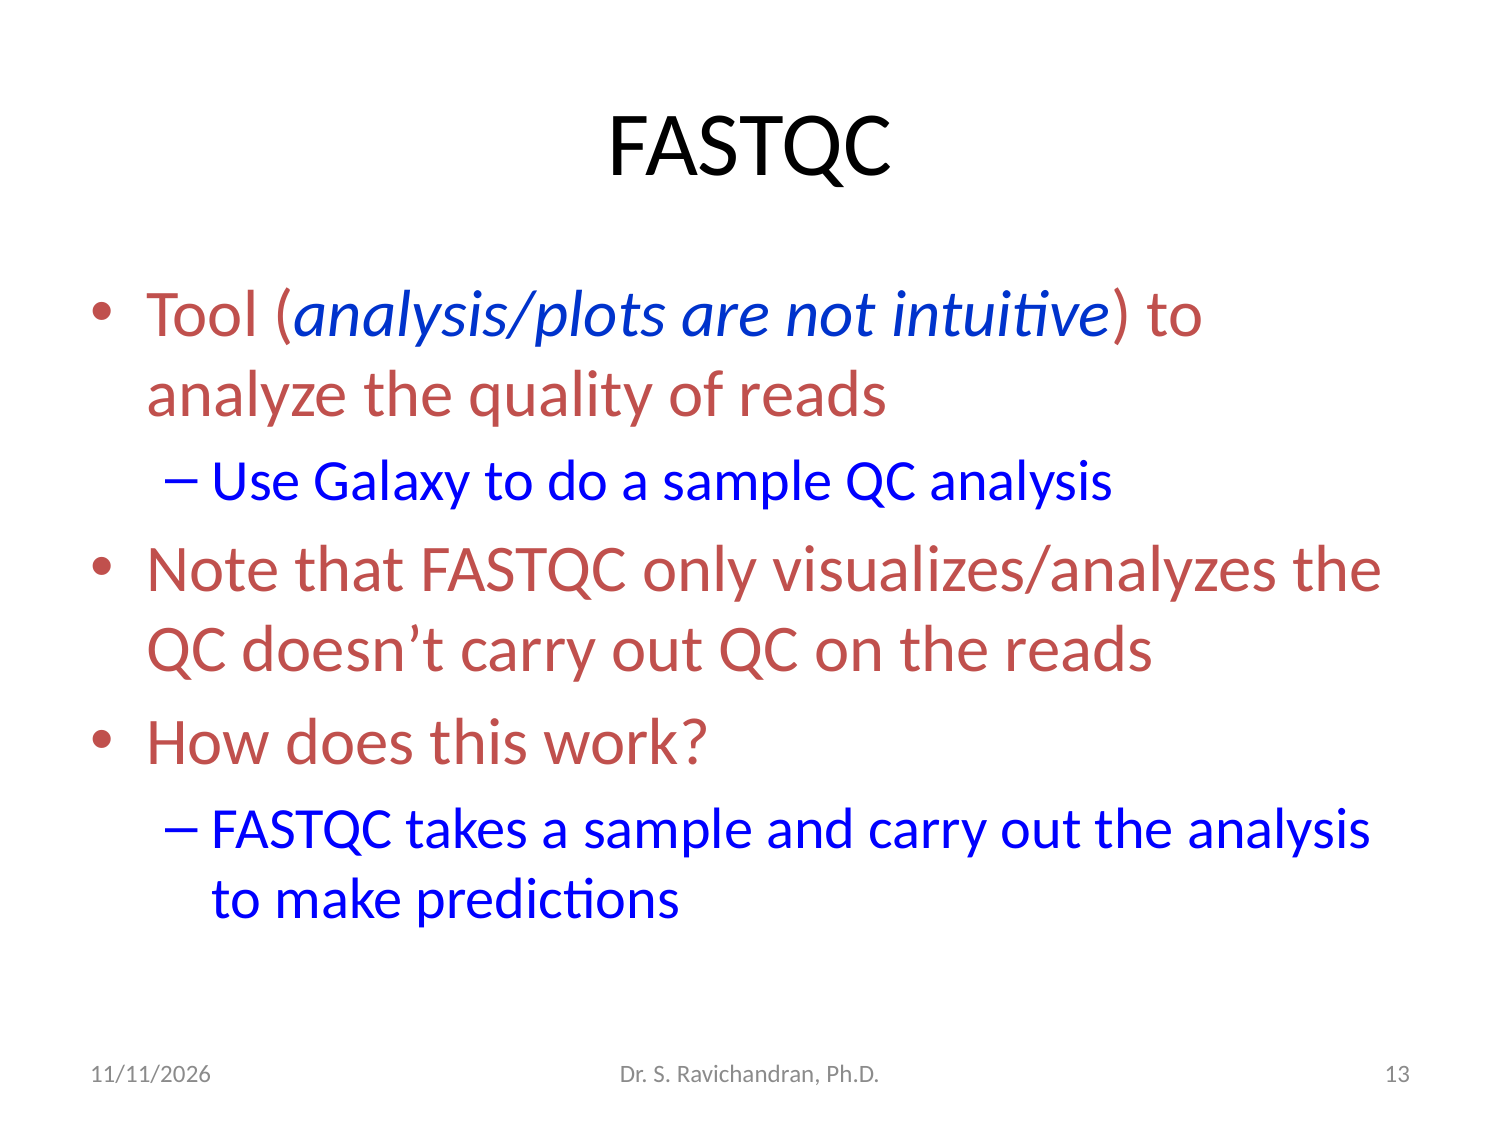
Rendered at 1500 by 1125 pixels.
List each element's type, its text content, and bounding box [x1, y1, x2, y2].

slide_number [75, 1042, 425, 1103]
footer Dr. S. Ravichandran, Ph.D. [512, 1042, 988, 1103]
slide_number 13 [1074, 1042, 1425, 1103]
list Tool (analysis/plots are not intuitive) to analyze the quality of reads Use Galaxy to do a sample QC analysis Note that FASTQC only visualizes/analyzes the QC doesn’t carry out QC on the reads How does this work? FASTQC takes a sample and carry out the analysis to make predictions [74, 262, 1426, 1006]
title FASTQC [74, 44, 1426, 233]
